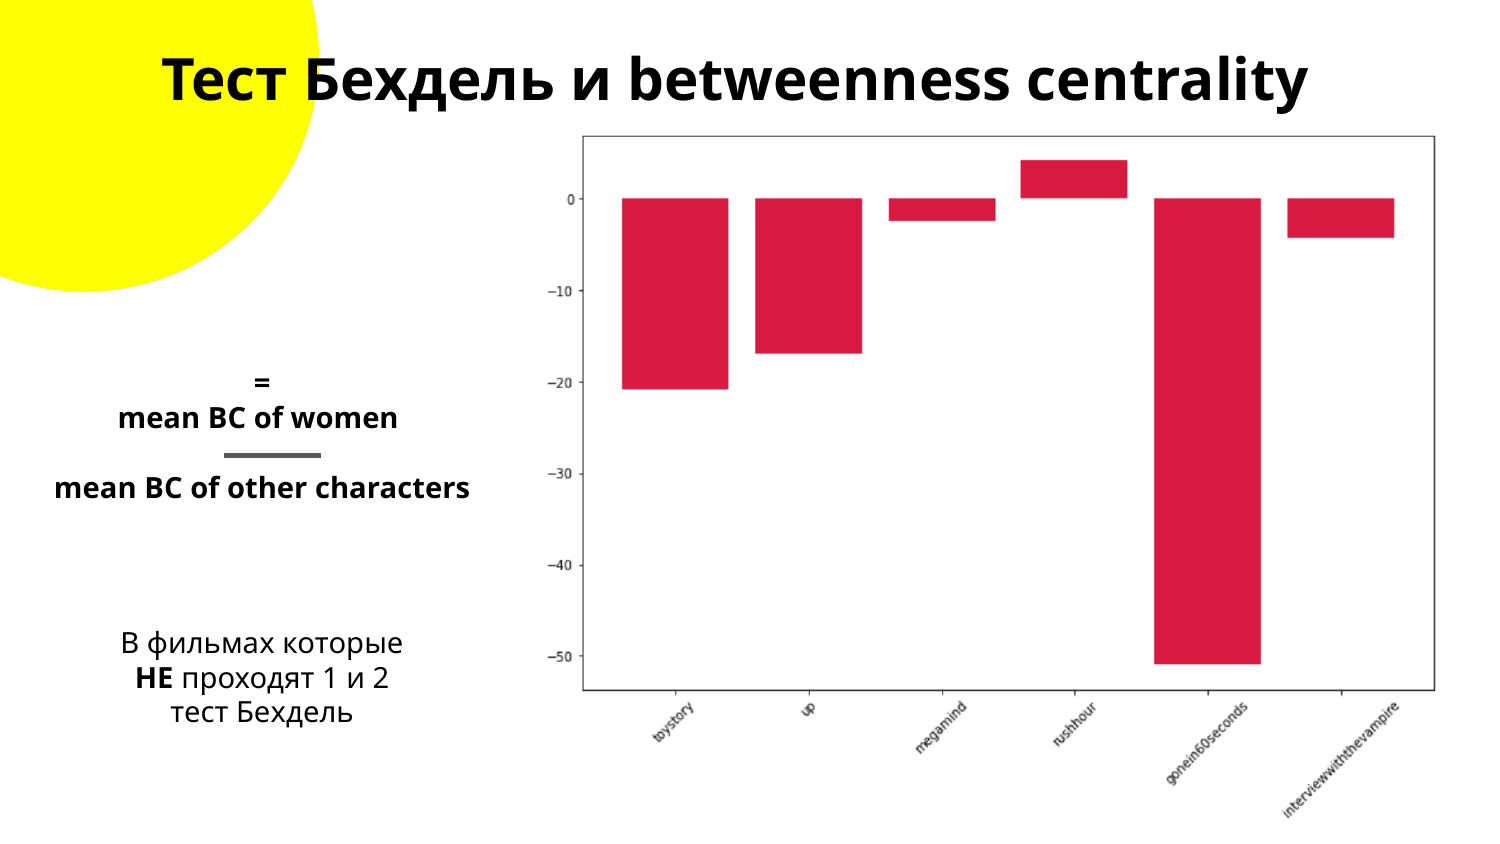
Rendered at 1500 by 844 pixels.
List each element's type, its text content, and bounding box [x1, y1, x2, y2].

title Тест Бехдель и betweenness centrality [146, 27, 1402, 209]
picture [532, 124, 1472, 832]
text_box = mean BC of women mean BC of other characters [17, 349, 507, 520]
text_box [0, 0, 317, 291]
text_box В фильмах которые НЕ проходят 1 и 2 тест Бехдель [100, 608, 424, 744]
